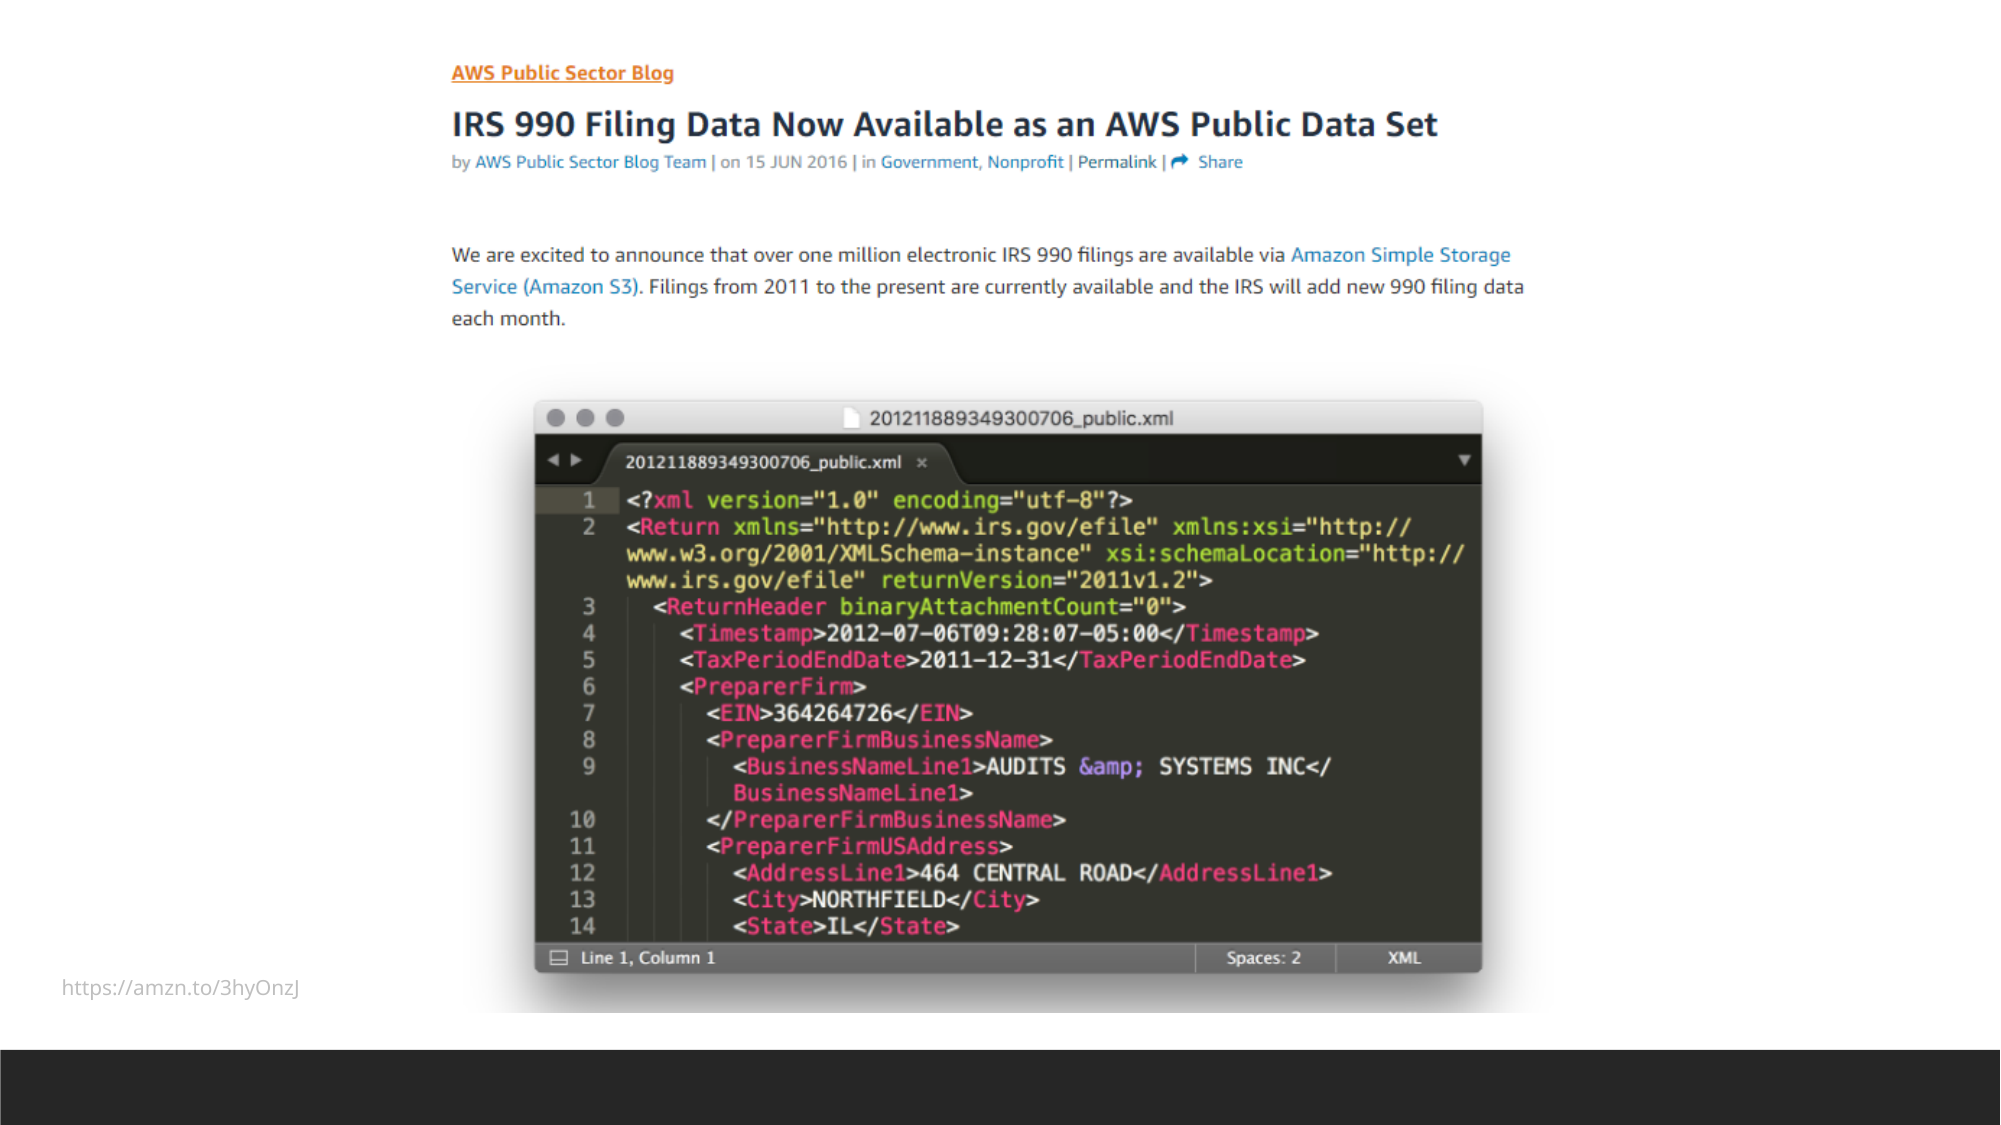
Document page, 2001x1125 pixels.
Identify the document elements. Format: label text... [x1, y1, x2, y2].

text_box https://amzn.to/3hyOnzJ [46, 966, 315, 1007]
picture [441, 53, 1559, 1013]
